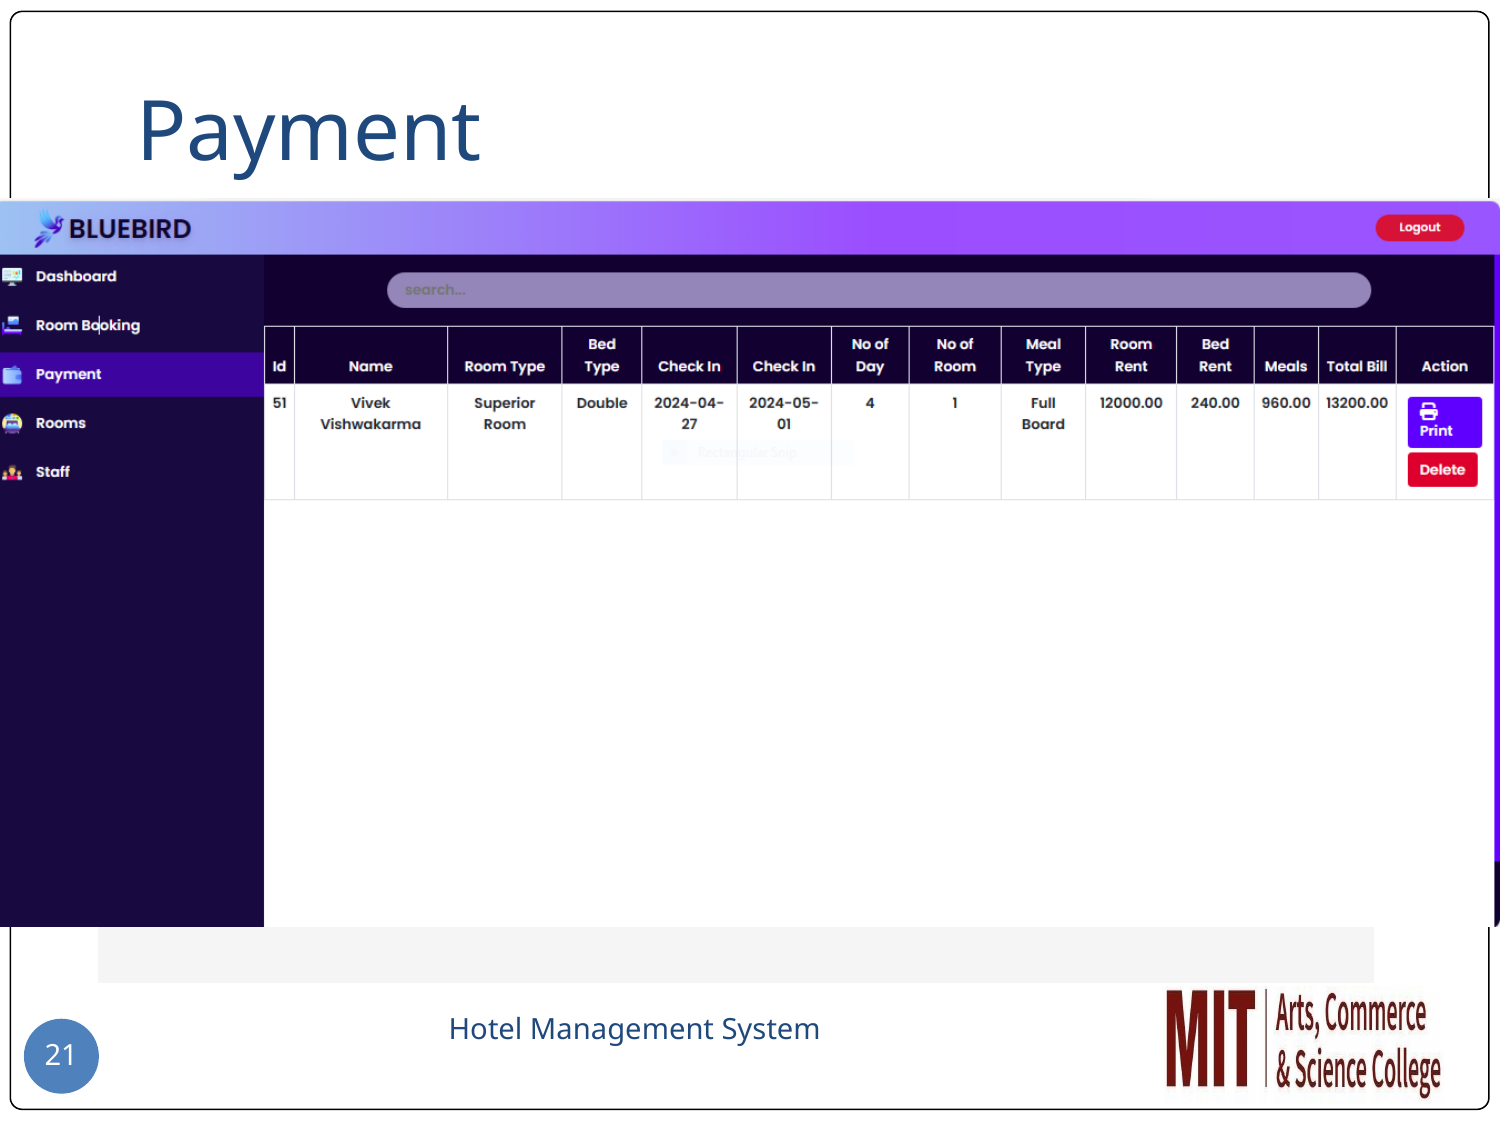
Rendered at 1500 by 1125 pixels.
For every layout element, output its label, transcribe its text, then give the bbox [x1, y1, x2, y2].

picture [0, 198, 1500, 984]
text_box Hotel Management System [433, 1007, 1084, 1083]
text_box 21 [23, 1018, 99, 1094]
picture [1163, 986, 1444, 1105]
title Payment [121, 47, 1397, 193]
